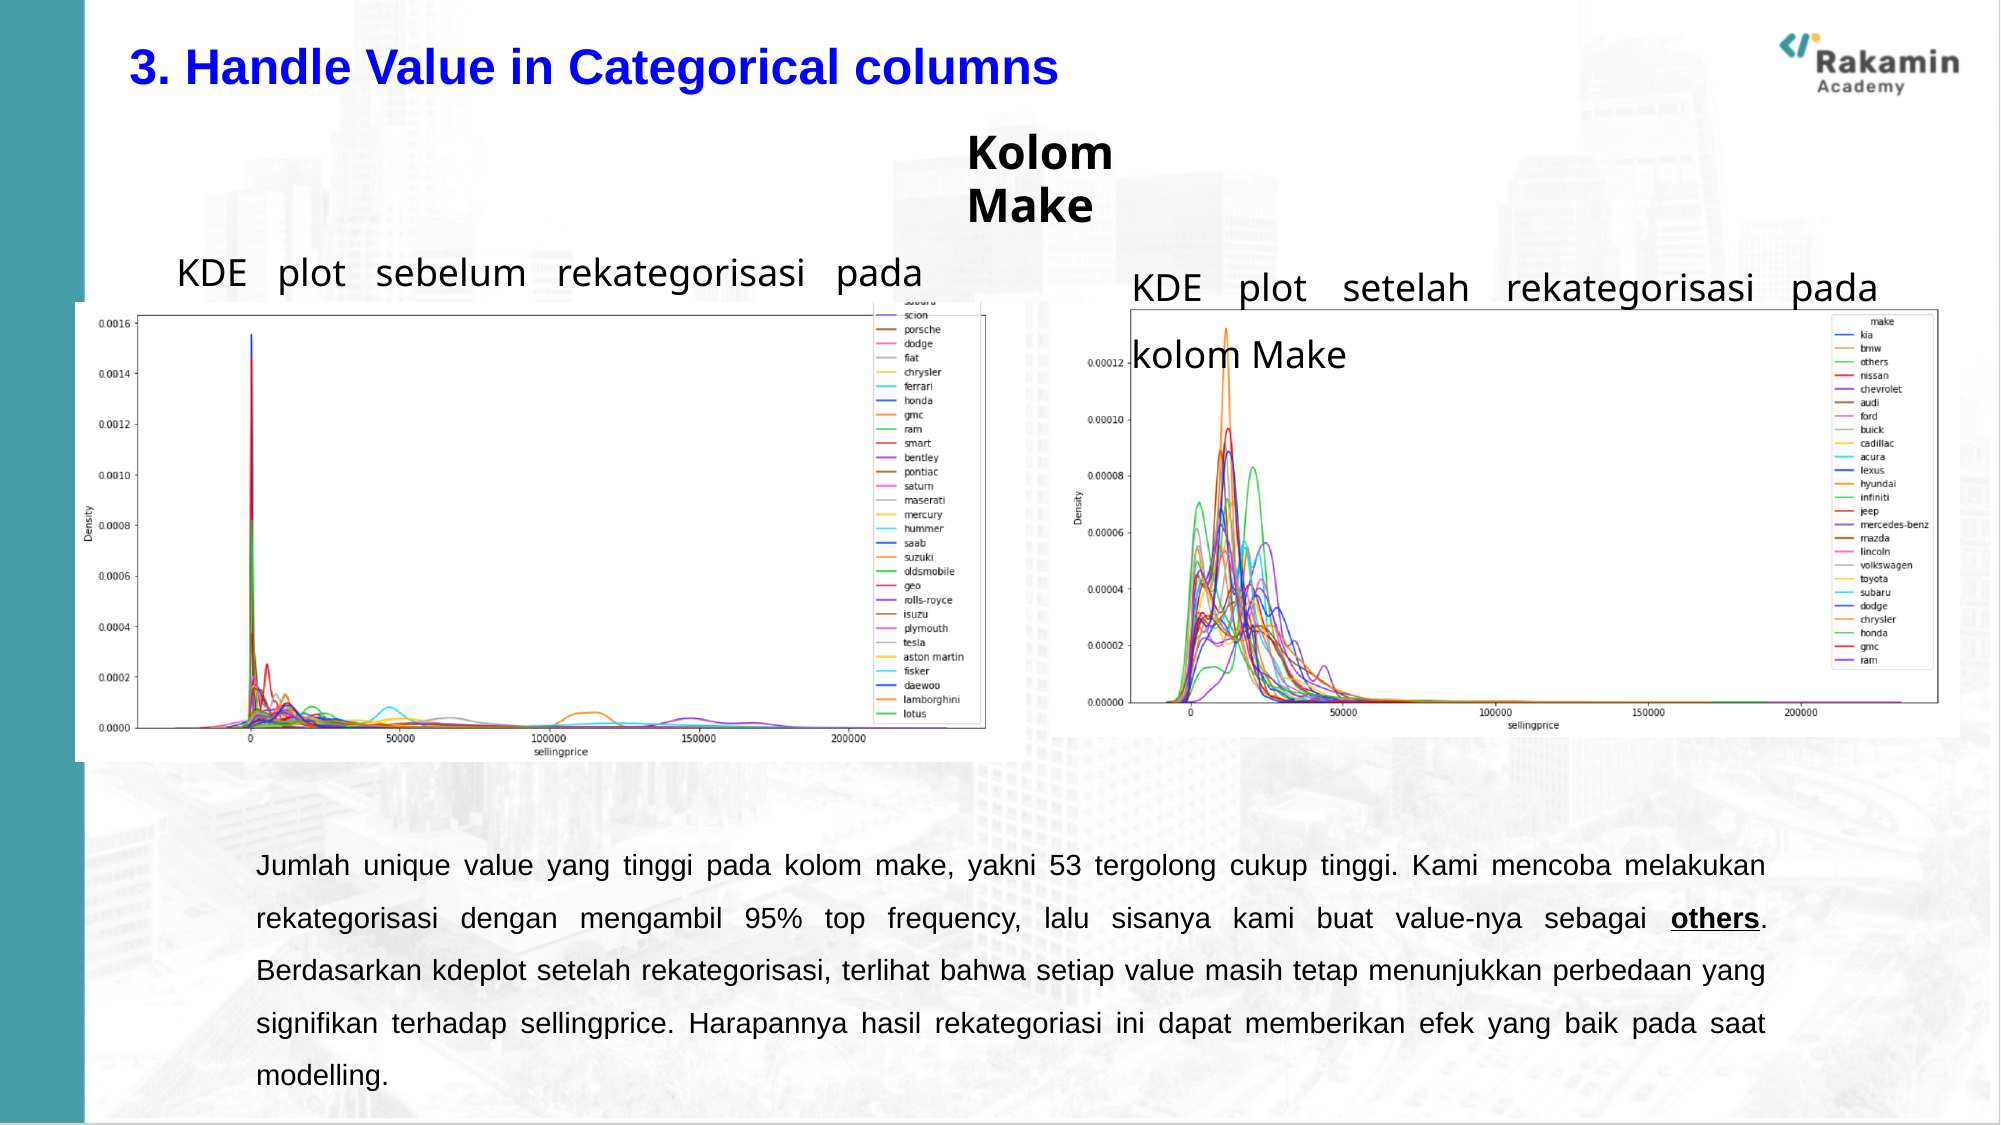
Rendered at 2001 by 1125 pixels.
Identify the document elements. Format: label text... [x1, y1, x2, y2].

text_box KDE plot setelah rekategorisasi pada kolom Make [1116, 226, 1895, 300]
text_box 3. Handle Value in Categorical columns [114, 24, 1104, 112]
picture [0, 0, 2001, 1125]
text_box Kolom Make [876, 112, 1243, 248]
list Jumlah unique value yang tinggi pada kolom make, yakni 53 tergolong cukup tinggi. Kami mencoba melakukan rekategorisasi dengan mengambil 95% top frequency, lalu sisanya kami buat value-nya sebagai others. Berdasarkan kdeplot setelah rekategorisasi, terlihat bahwa setiap value masih tetap menunjukkan perbedaan yang signifikan terhadap sellingprice. Harapannya hasil rekategoriasi ini dapat memberikan efek yang baik pada saat modelling. [161, 809, 1789, 1074]
text_box KDE plot sebelum rekategorisasi pada kolom Make [161, 211, 939, 300]
